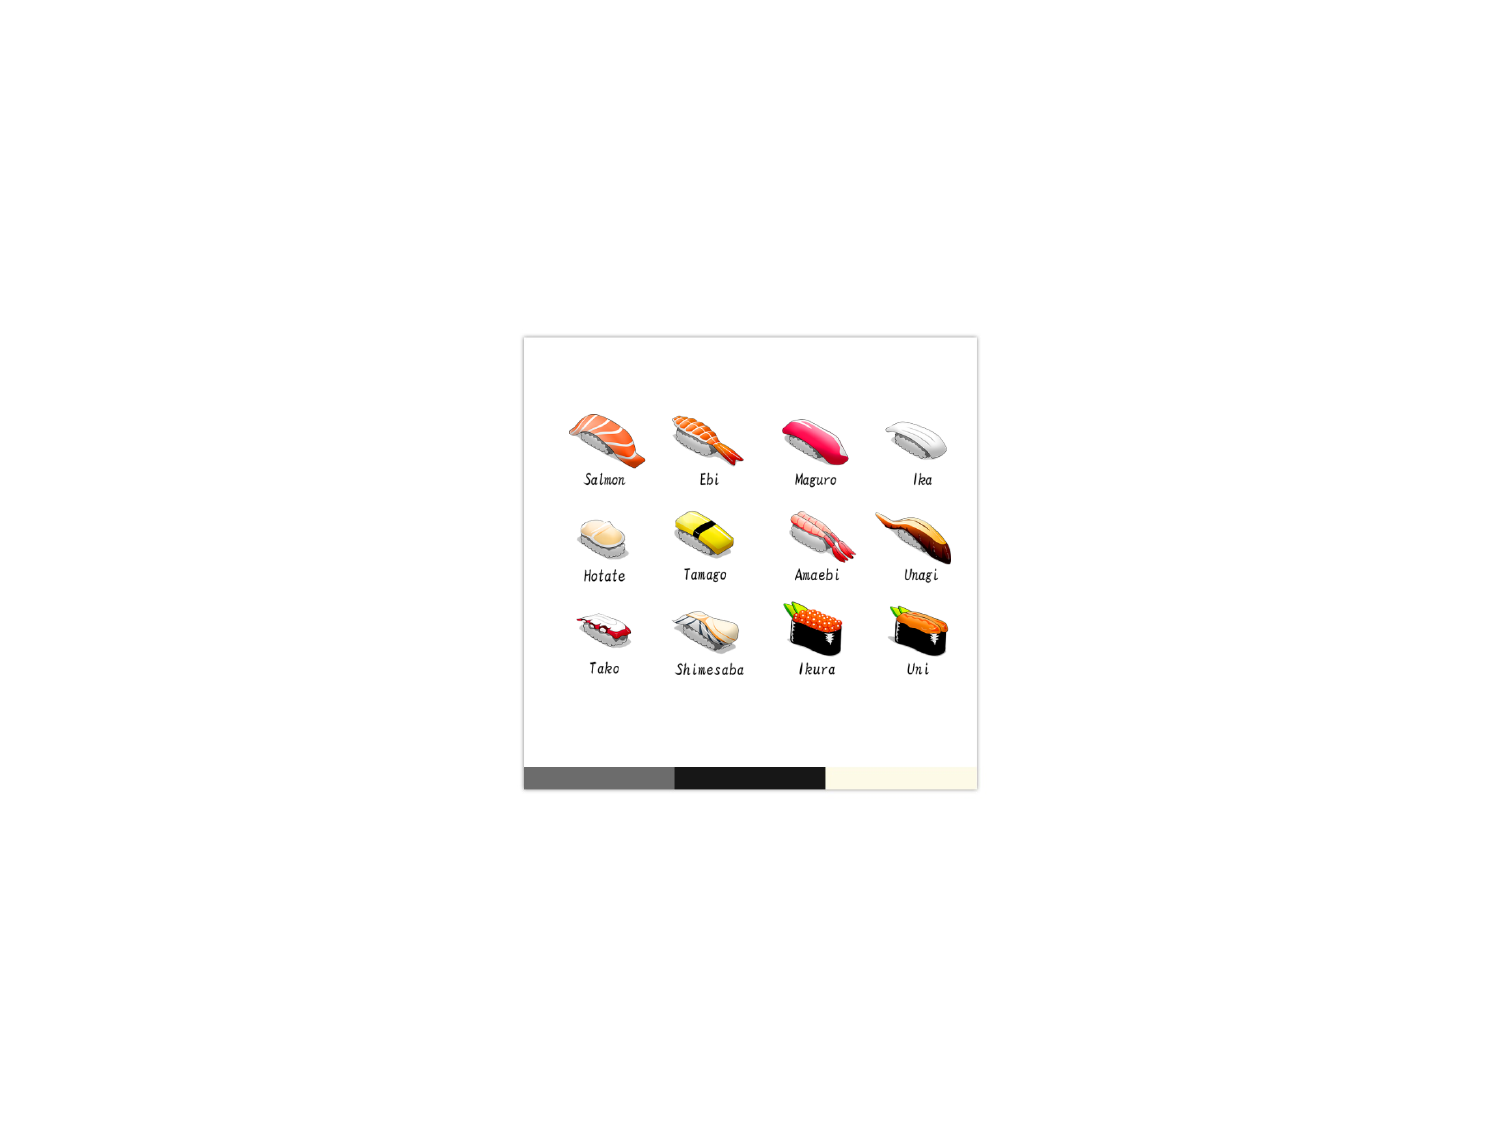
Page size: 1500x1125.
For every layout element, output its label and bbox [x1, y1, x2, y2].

picture [505, 317, 995, 807]
